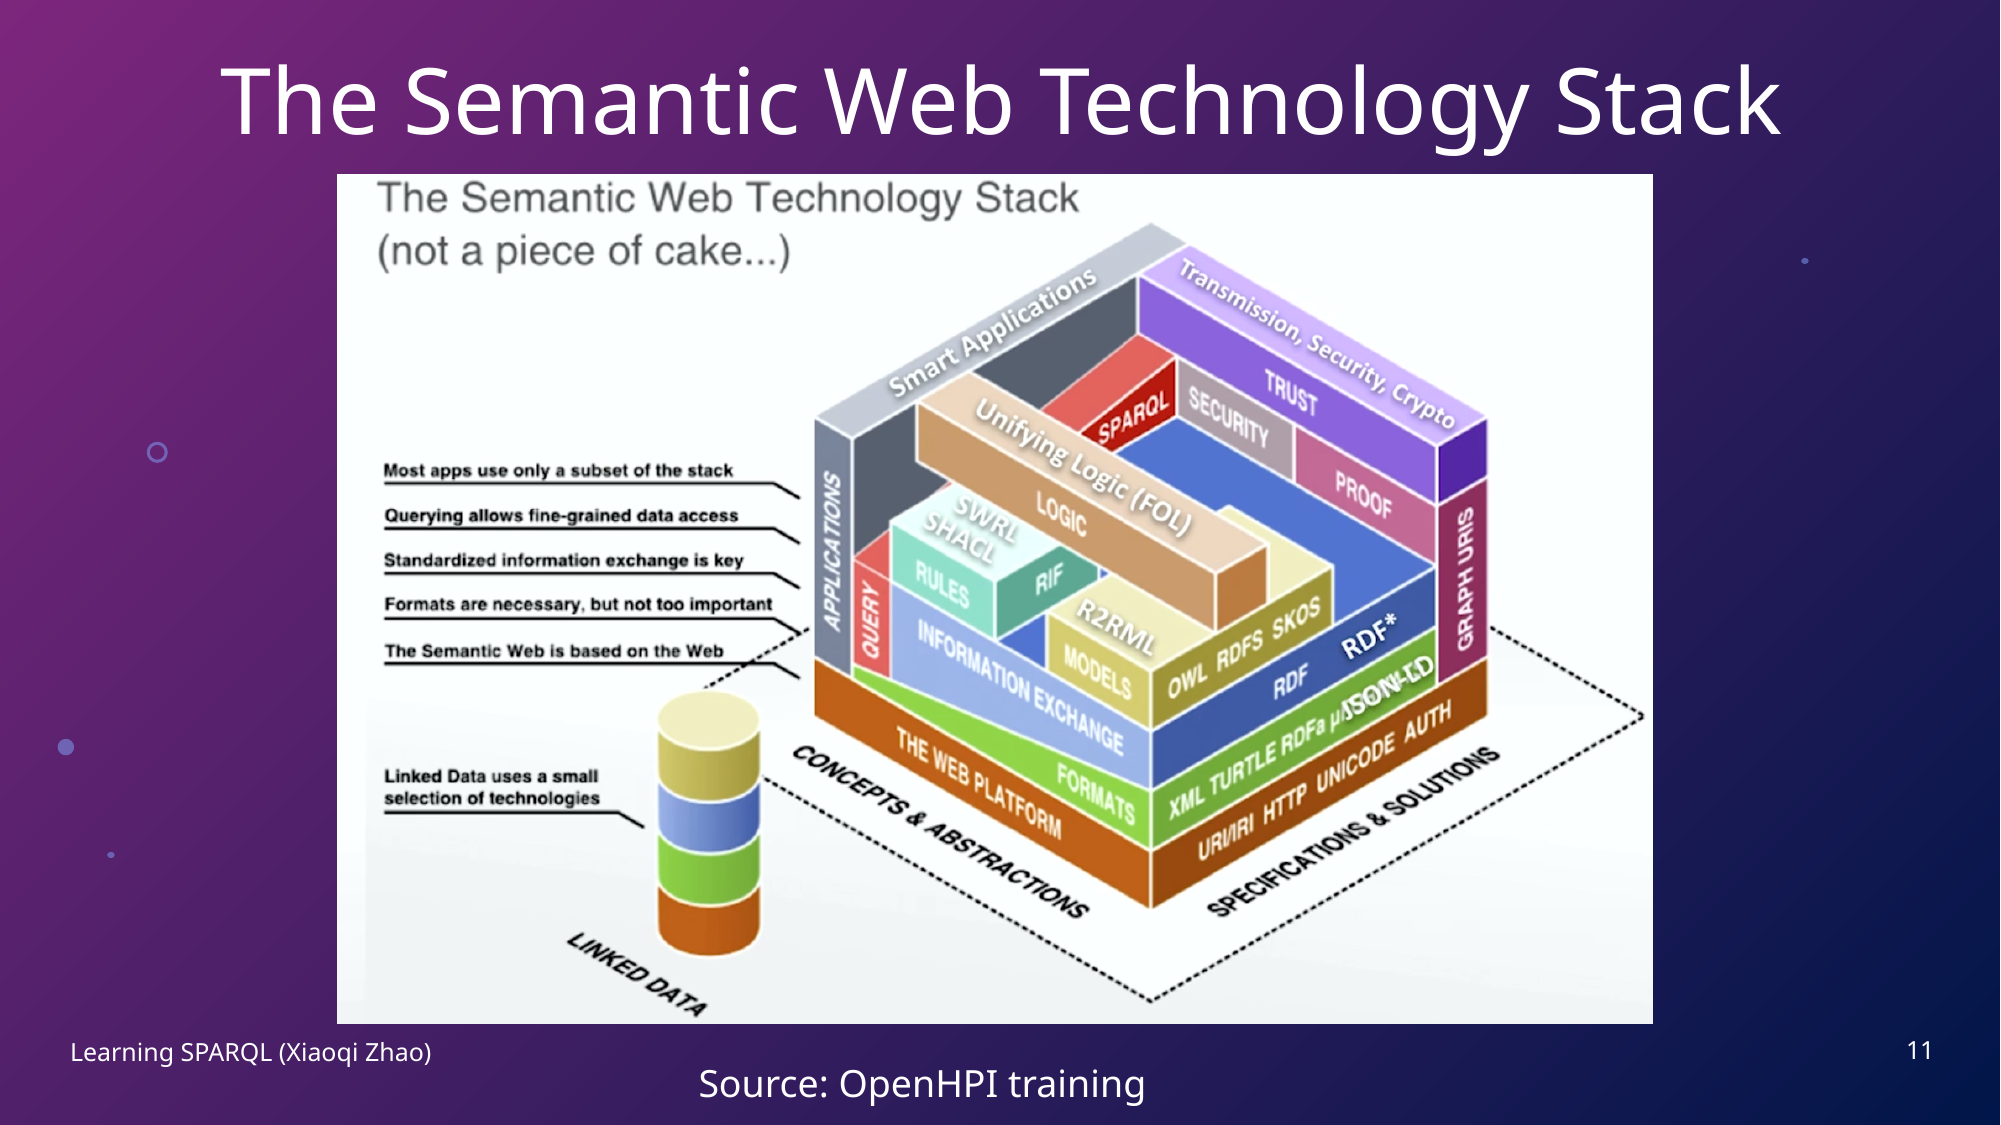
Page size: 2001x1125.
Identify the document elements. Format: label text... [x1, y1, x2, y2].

title The Semantic Web Technology Stack [139, 59, 1865, 150]
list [337, 174, 1652, 1024]
slide_number 11 [1499, 1021, 1950, 1082]
footer Learning SPARQL (Xiaoqi Zhao) [55, 1023, 731, 1084]
text_box Source: OpenHPI training [683, 1053, 1162, 1113]
